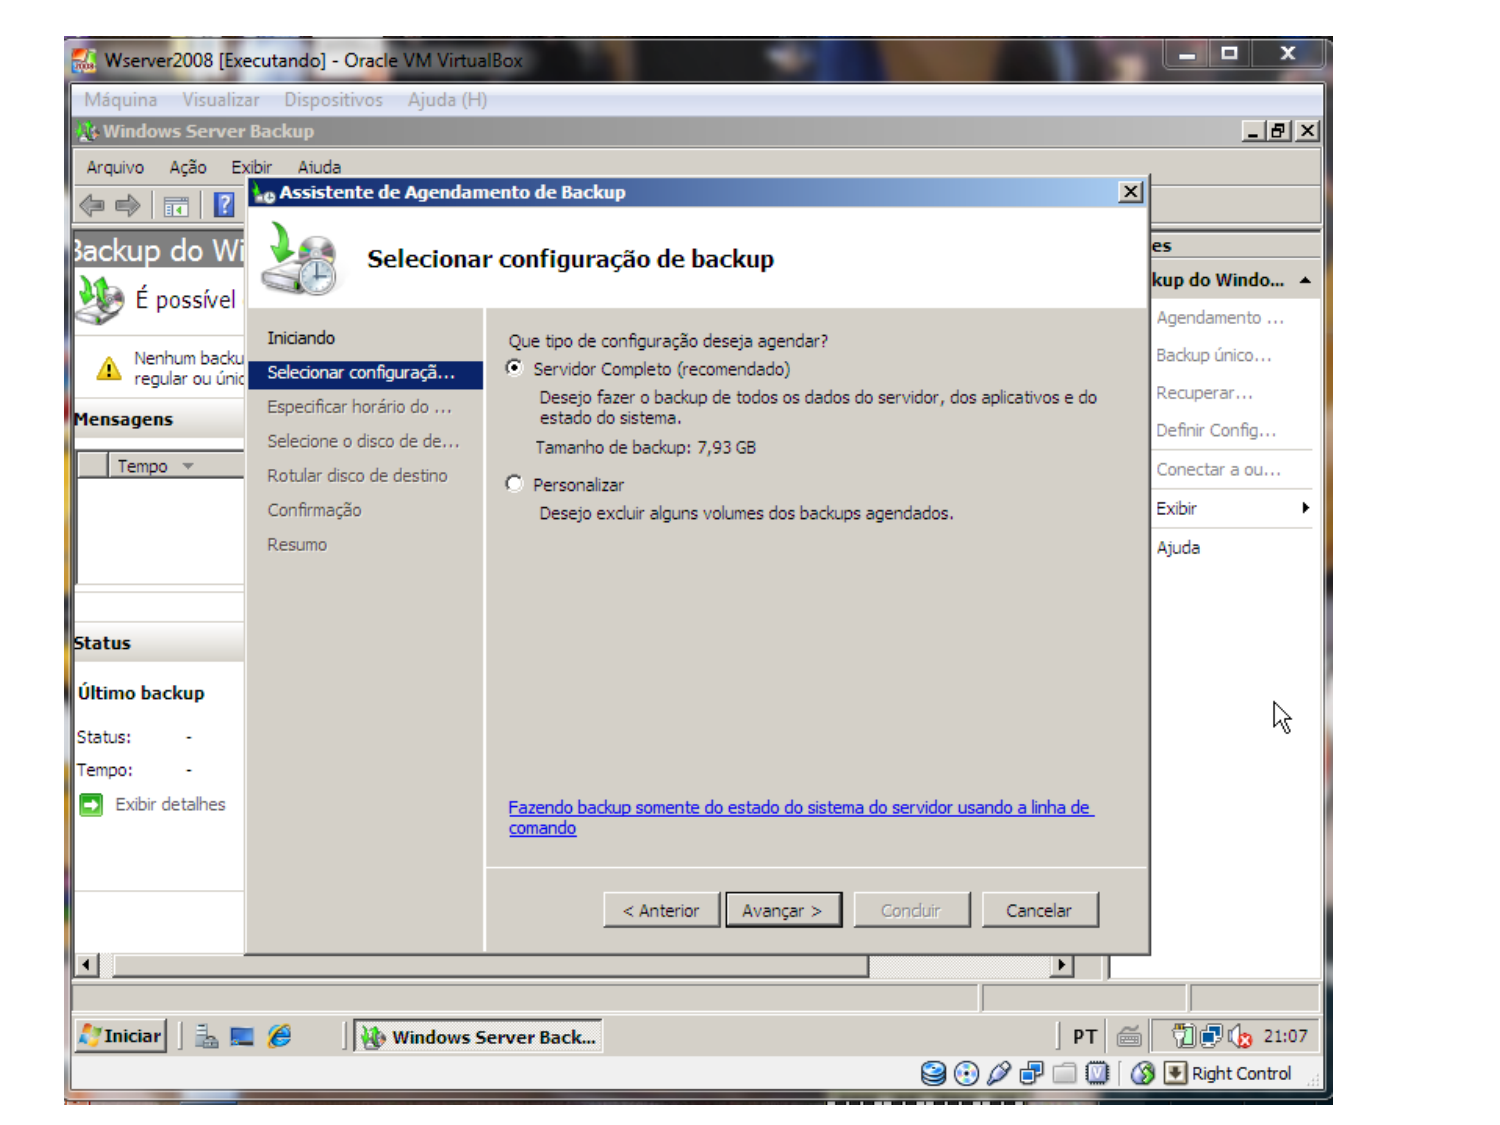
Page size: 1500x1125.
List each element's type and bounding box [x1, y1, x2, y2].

picture [64, 36, 1333, 1105]
